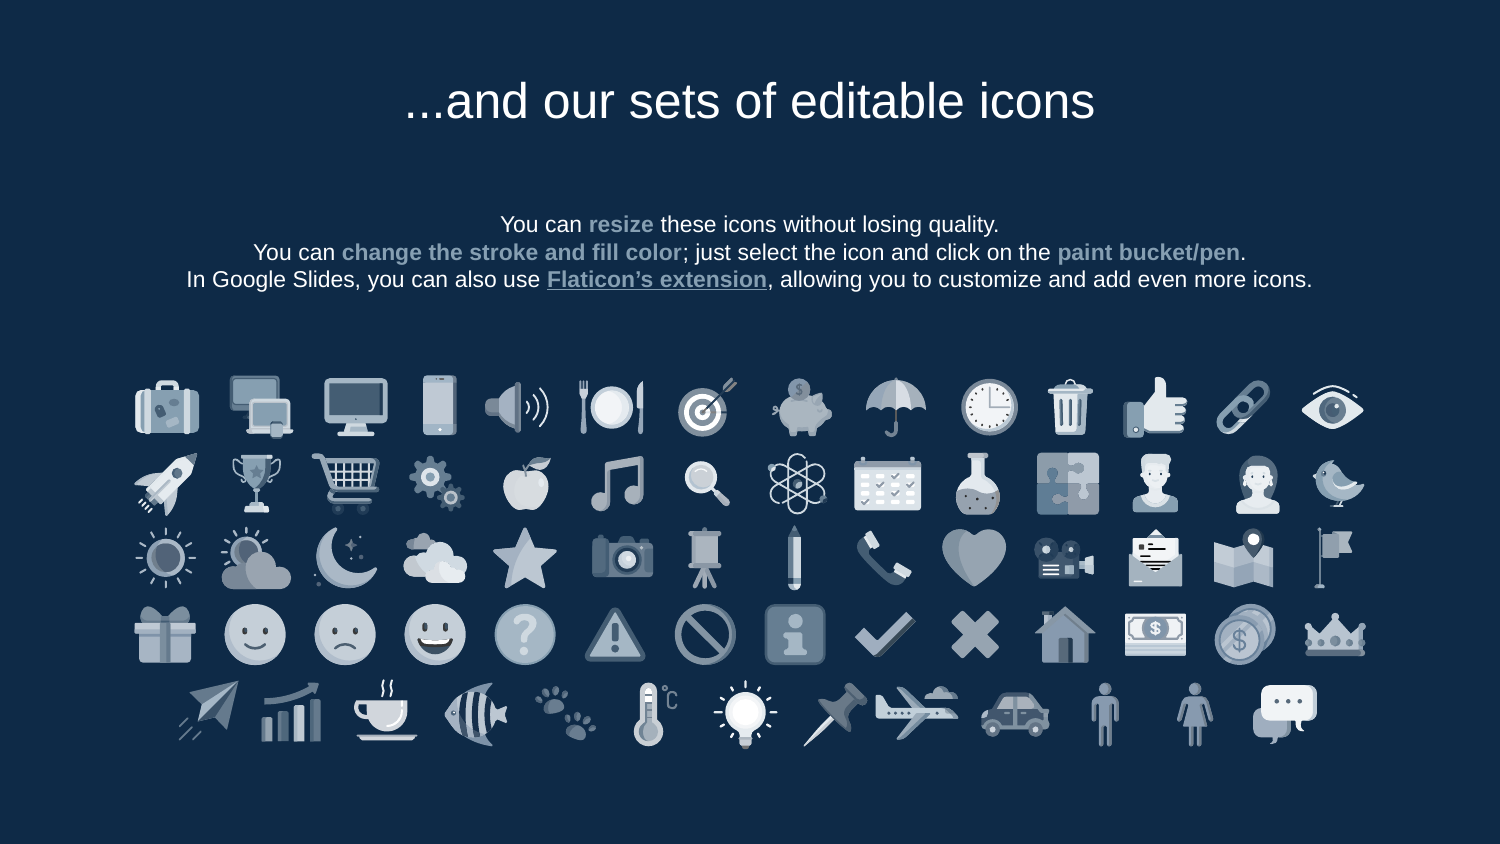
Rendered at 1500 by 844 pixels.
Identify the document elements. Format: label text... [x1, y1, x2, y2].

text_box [961, 378, 1019, 436]
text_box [1252, 684, 1318, 745]
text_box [583, 607, 648, 662]
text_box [311, 453, 381, 516]
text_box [350, 679, 419, 741]
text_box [1132, 453, 1179, 513]
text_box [632, 682, 678, 747]
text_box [491, 603, 557, 666]
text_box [408, 455, 465, 512]
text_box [310, 603, 376, 666]
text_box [1176, 682, 1214, 747]
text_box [484, 381, 552, 433]
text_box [135, 379, 200, 435]
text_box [787, 525, 802, 591]
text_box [422, 375, 457, 436]
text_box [402, 532, 469, 584]
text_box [1214, 379, 1272, 435]
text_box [688, 526, 722, 589]
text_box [579, 380, 644, 435]
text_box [1047, 378, 1094, 435]
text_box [592, 534, 654, 578]
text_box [400, 603, 466, 666]
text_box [134, 527, 197, 589]
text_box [951, 452, 1002, 515]
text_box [1211, 603, 1279, 666]
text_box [309, 527, 378, 589]
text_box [1091, 682, 1120, 747]
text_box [854, 611, 916, 658]
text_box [712, 679, 779, 750]
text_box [1236, 455, 1280, 514]
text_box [134, 606, 196, 663]
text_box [133, 453, 198, 517]
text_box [1311, 460, 1365, 508]
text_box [980, 692, 1050, 737]
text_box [178, 680, 239, 741]
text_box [220, 603, 286, 666]
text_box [1036, 452, 1100, 515]
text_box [534, 685, 597, 741]
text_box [503, 457, 551, 511]
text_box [855, 530, 913, 586]
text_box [677, 377, 738, 437]
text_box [766, 452, 828, 515]
text_box [951, 610, 999, 659]
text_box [1034, 606, 1097, 663]
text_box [764, 603, 826, 666]
text_box You can resize these icons without losing quality. You can change the stroke and fill color; just select the icon and click on the paint bucket/pen. In Google Slides, you can also use Flaticon’s extension, allowing you to customize and add even more icons. [117, 194, 1383, 320]
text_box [324, 378, 388, 437]
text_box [229, 375, 294, 440]
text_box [220, 526, 292, 590]
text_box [672, 603, 737, 666]
title ...and our sets of editable icons [171, 53, 1328, 133]
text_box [1128, 529, 1183, 587]
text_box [683, 460, 731, 507]
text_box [1301, 384, 1365, 430]
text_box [589, 455, 644, 512]
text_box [1033, 537, 1094, 579]
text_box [771, 378, 832, 437]
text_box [865, 376, 927, 438]
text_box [1123, 376, 1189, 438]
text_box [875, 685, 959, 740]
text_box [1124, 613, 1187, 656]
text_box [232, 454, 282, 513]
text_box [1314, 527, 1353, 589]
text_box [261, 682, 321, 742]
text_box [854, 456, 922, 511]
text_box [942, 529, 1007, 587]
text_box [803, 682, 868, 747]
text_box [443, 682, 508, 747]
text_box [1303, 612, 1367, 657]
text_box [1213, 528, 1274, 588]
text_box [492, 527, 558, 589]
